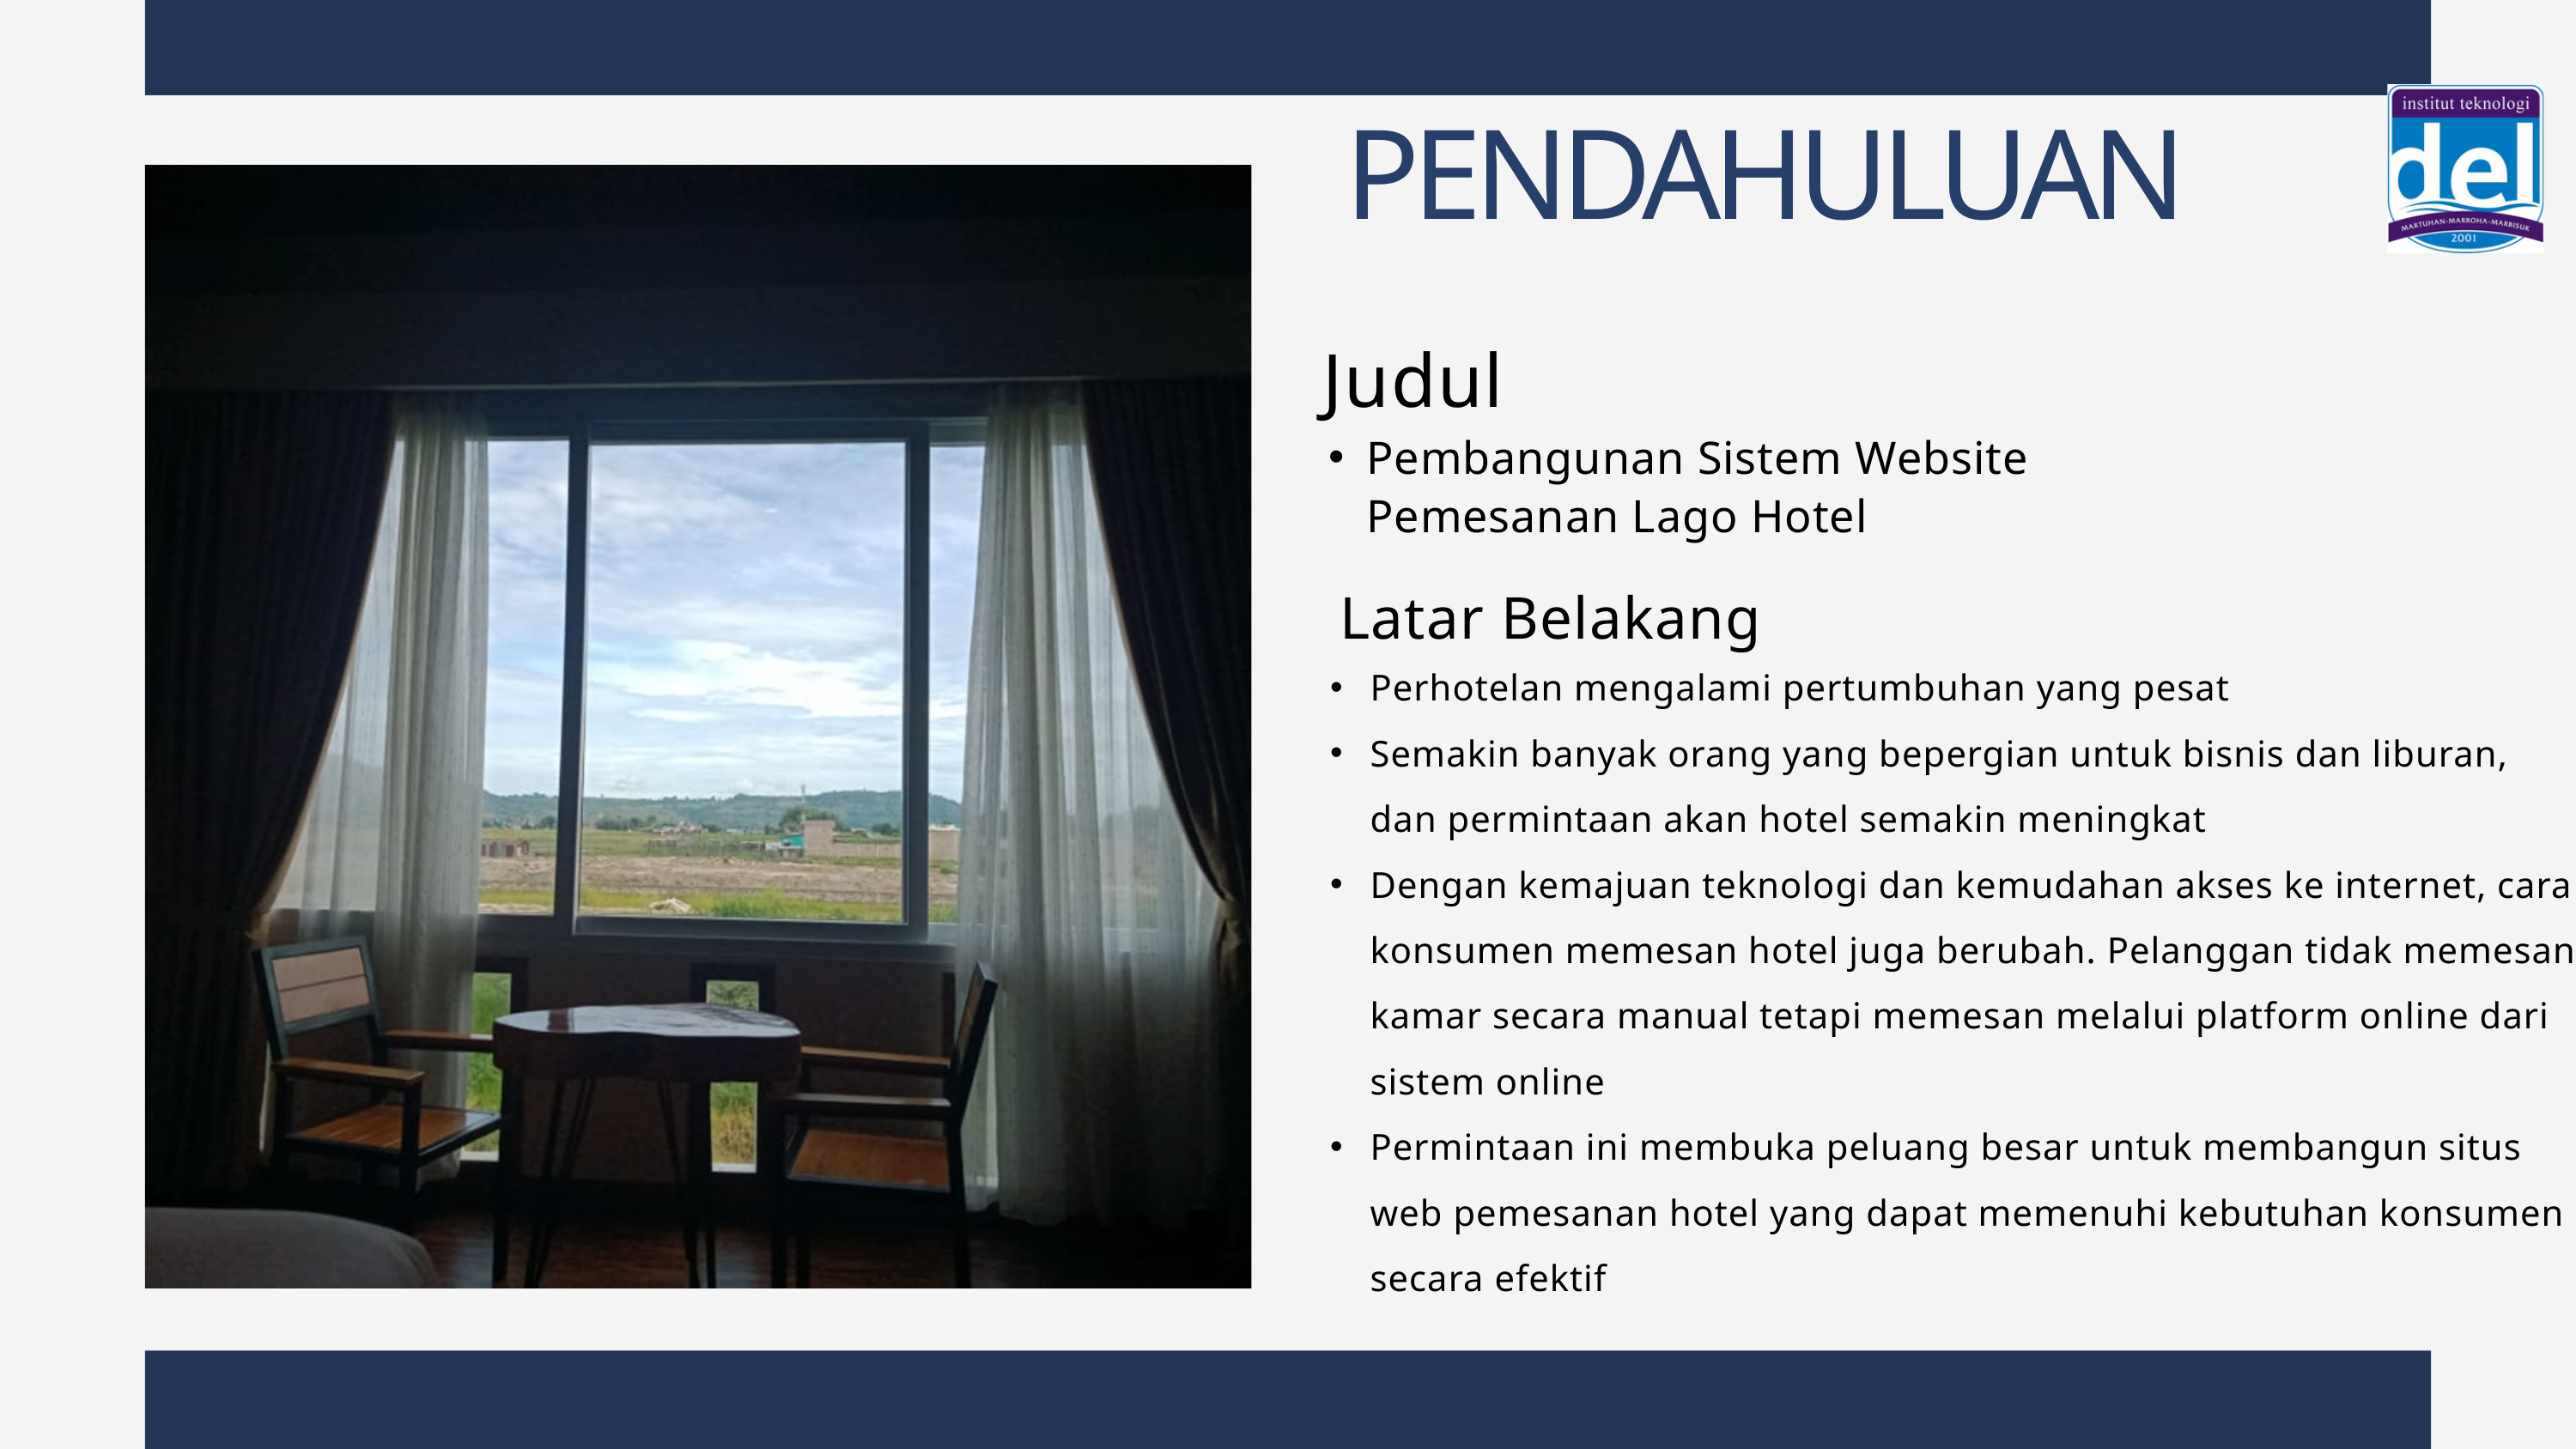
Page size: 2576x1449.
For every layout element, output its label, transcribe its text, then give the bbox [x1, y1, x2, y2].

text_box PENDAHULUAN [1345, 122, 2387, 245]
text_box [144, 1350, 2432, 1449]
text_box Latar Belakang [1287, 575, 1814, 652]
text_box Judul [1322, 326, 1603, 422]
text_box [2387, 84, 2544, 253]
text_box [144, 165, 1252, 1288]
text_box Pembangunan Sistem Website Pemesanan Lago Hotel [1290, 425, 2253, 543]
text_box Perhotelan mengalami pertumbuhan yang pesat Semakin banyak orang yang bepergian untuk bisnis dan liburan, dan permintaan akan hotel semakin meningkat Dengan kemajuan teknologi dan kemudahan akses ke internet, cara konsumen memesan hotel juga berubah. Pelanggan tidak memesan kamar secara manual tetapi memesan melalui platform online dari sistem online Permintaan ini membuka peluang besar untuk membangun situs web pemesanan hotel yang dapat memenuhi kebutuhan konsumen secara efektif [1290, 642, 2576, 1299]
text_box [144, 0, 2432, 95]
